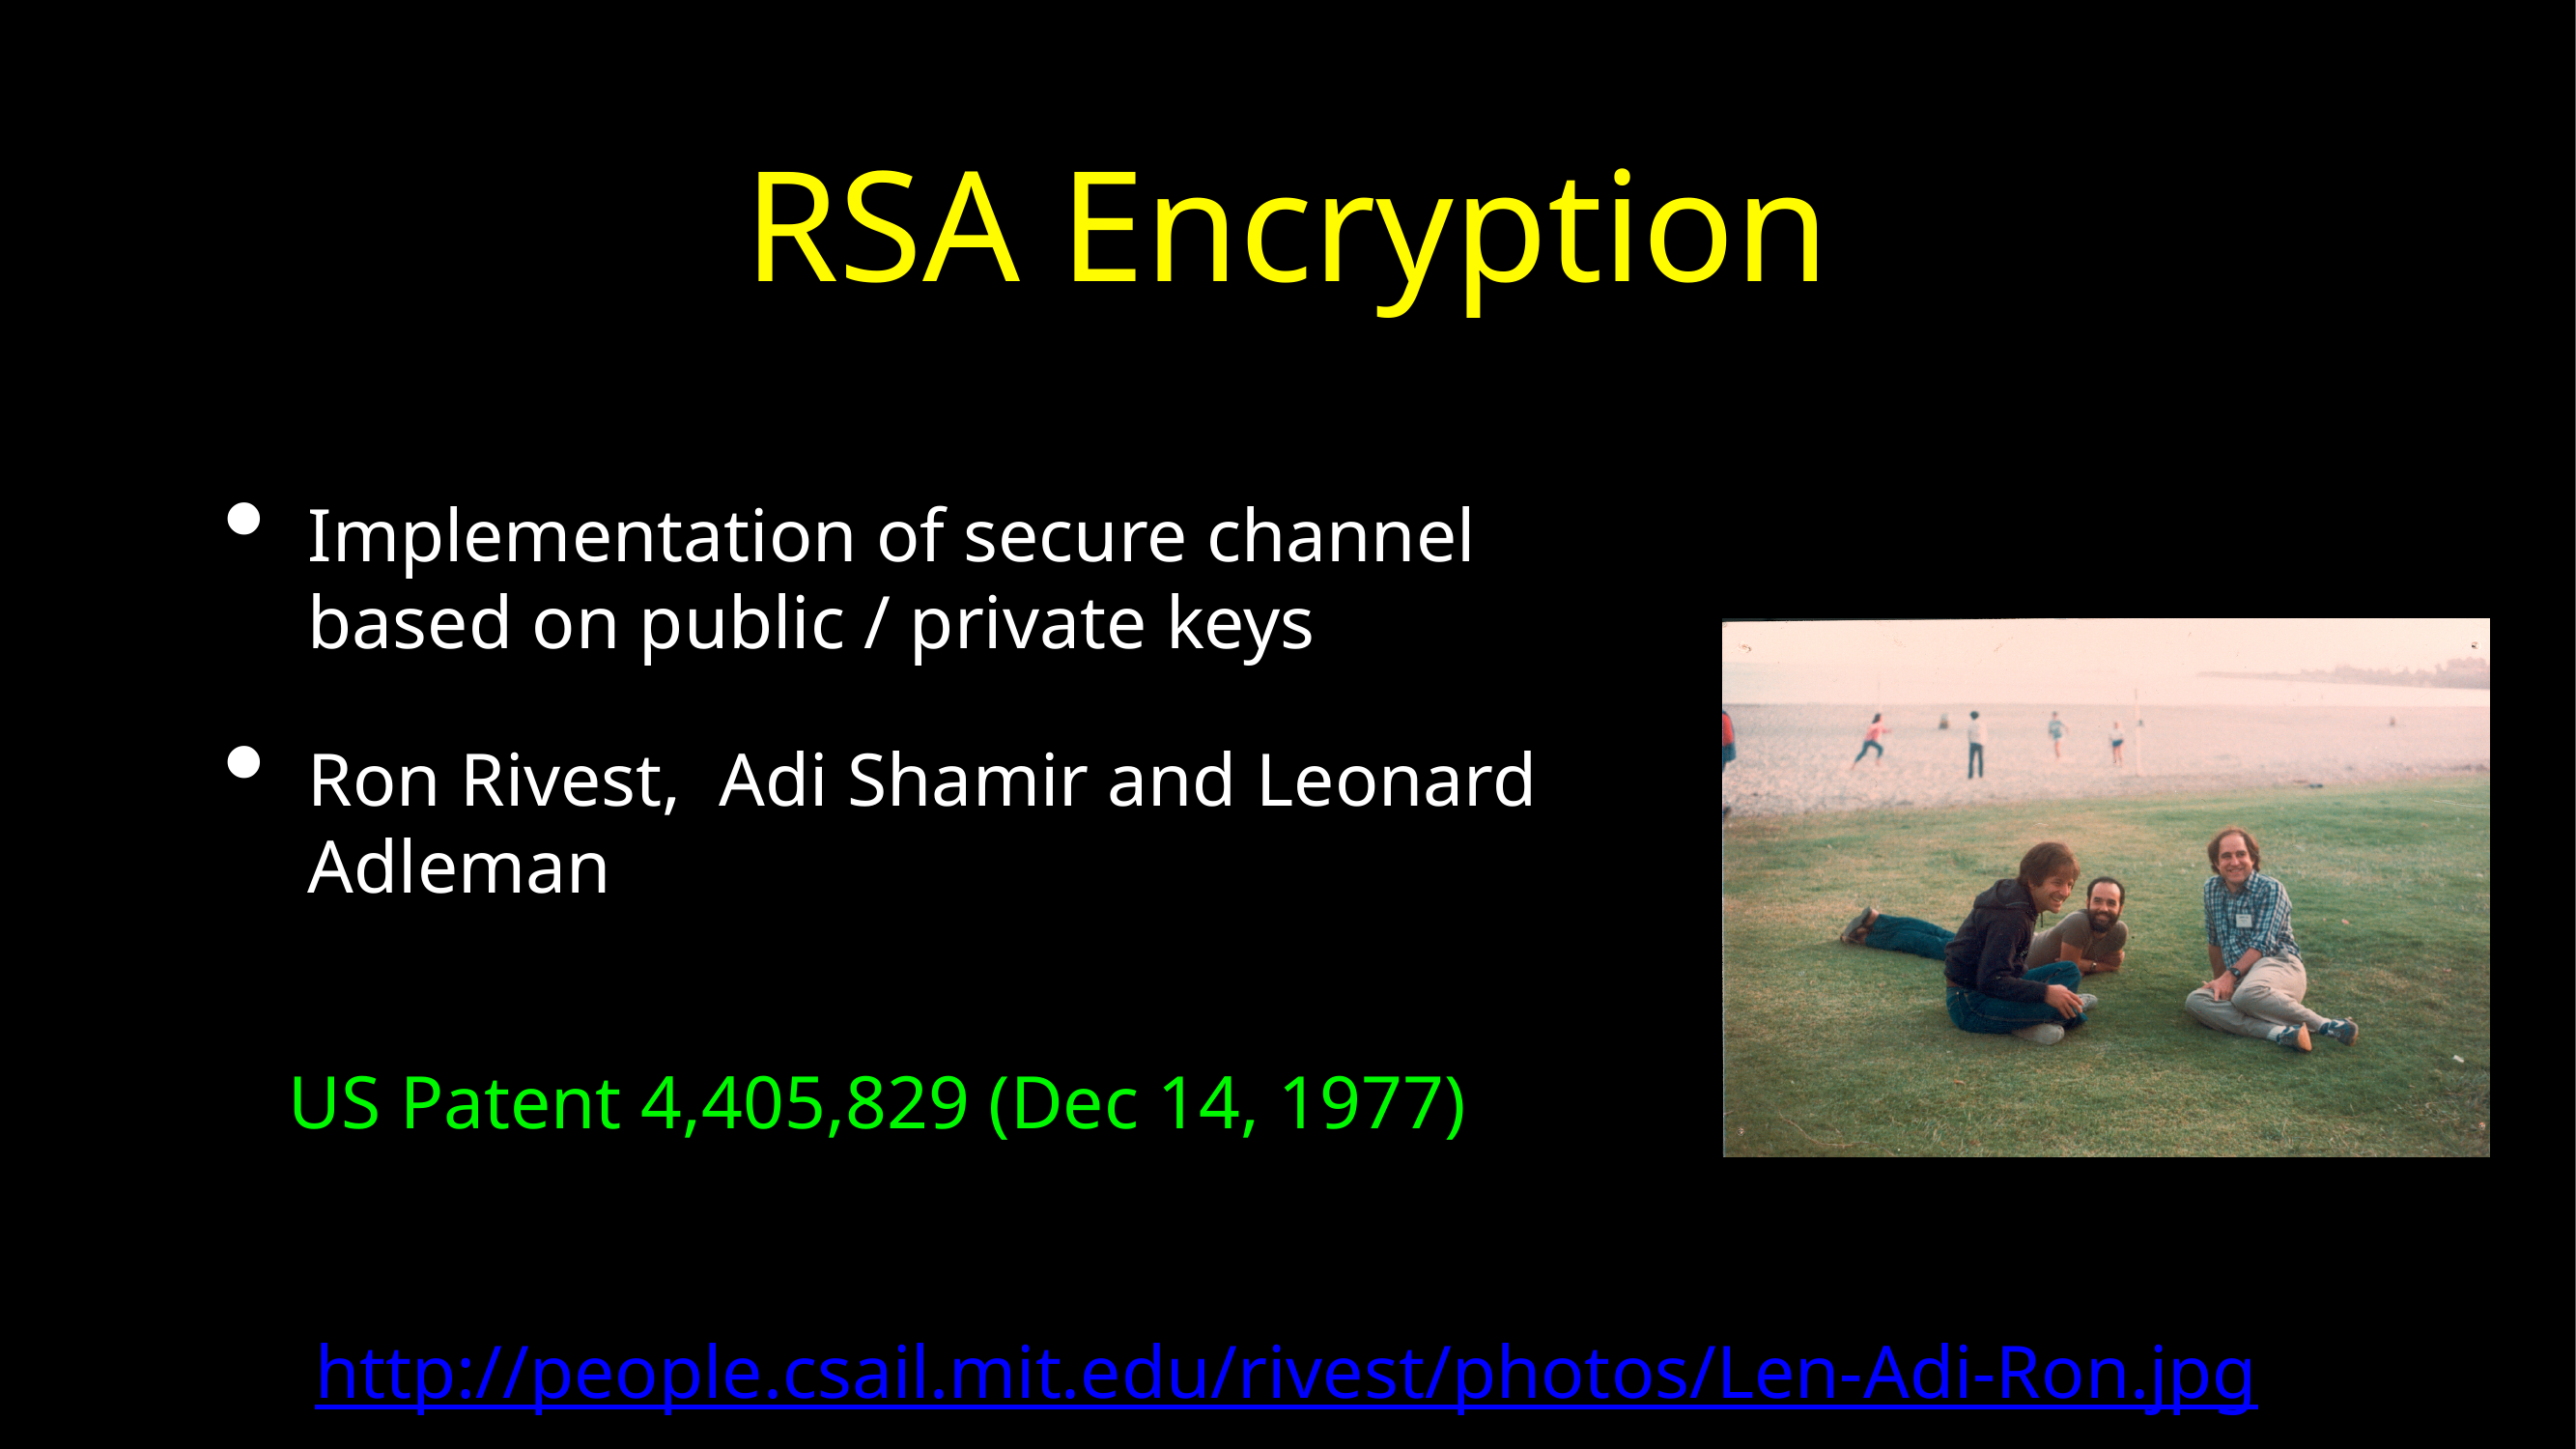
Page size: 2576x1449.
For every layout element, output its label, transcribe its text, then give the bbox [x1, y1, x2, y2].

text_box http://people.csail.mit.edu/rivest/photos/Len-Adi-Ron.jpg [307, 1318, 2267, 1434]
text_box US Patent 4,405,829 (Dec 14, 1977) [280, 1048, 1476, 1151]
list Implementation of secure channel based on public / private keys Ron Rivest, Adi Shamir and Leonard Adleman [183, 412, 1576, 985]
picture [1722, 618, 2490, 1158]
title RSA Encryption [183, 38, 2392, 404]
